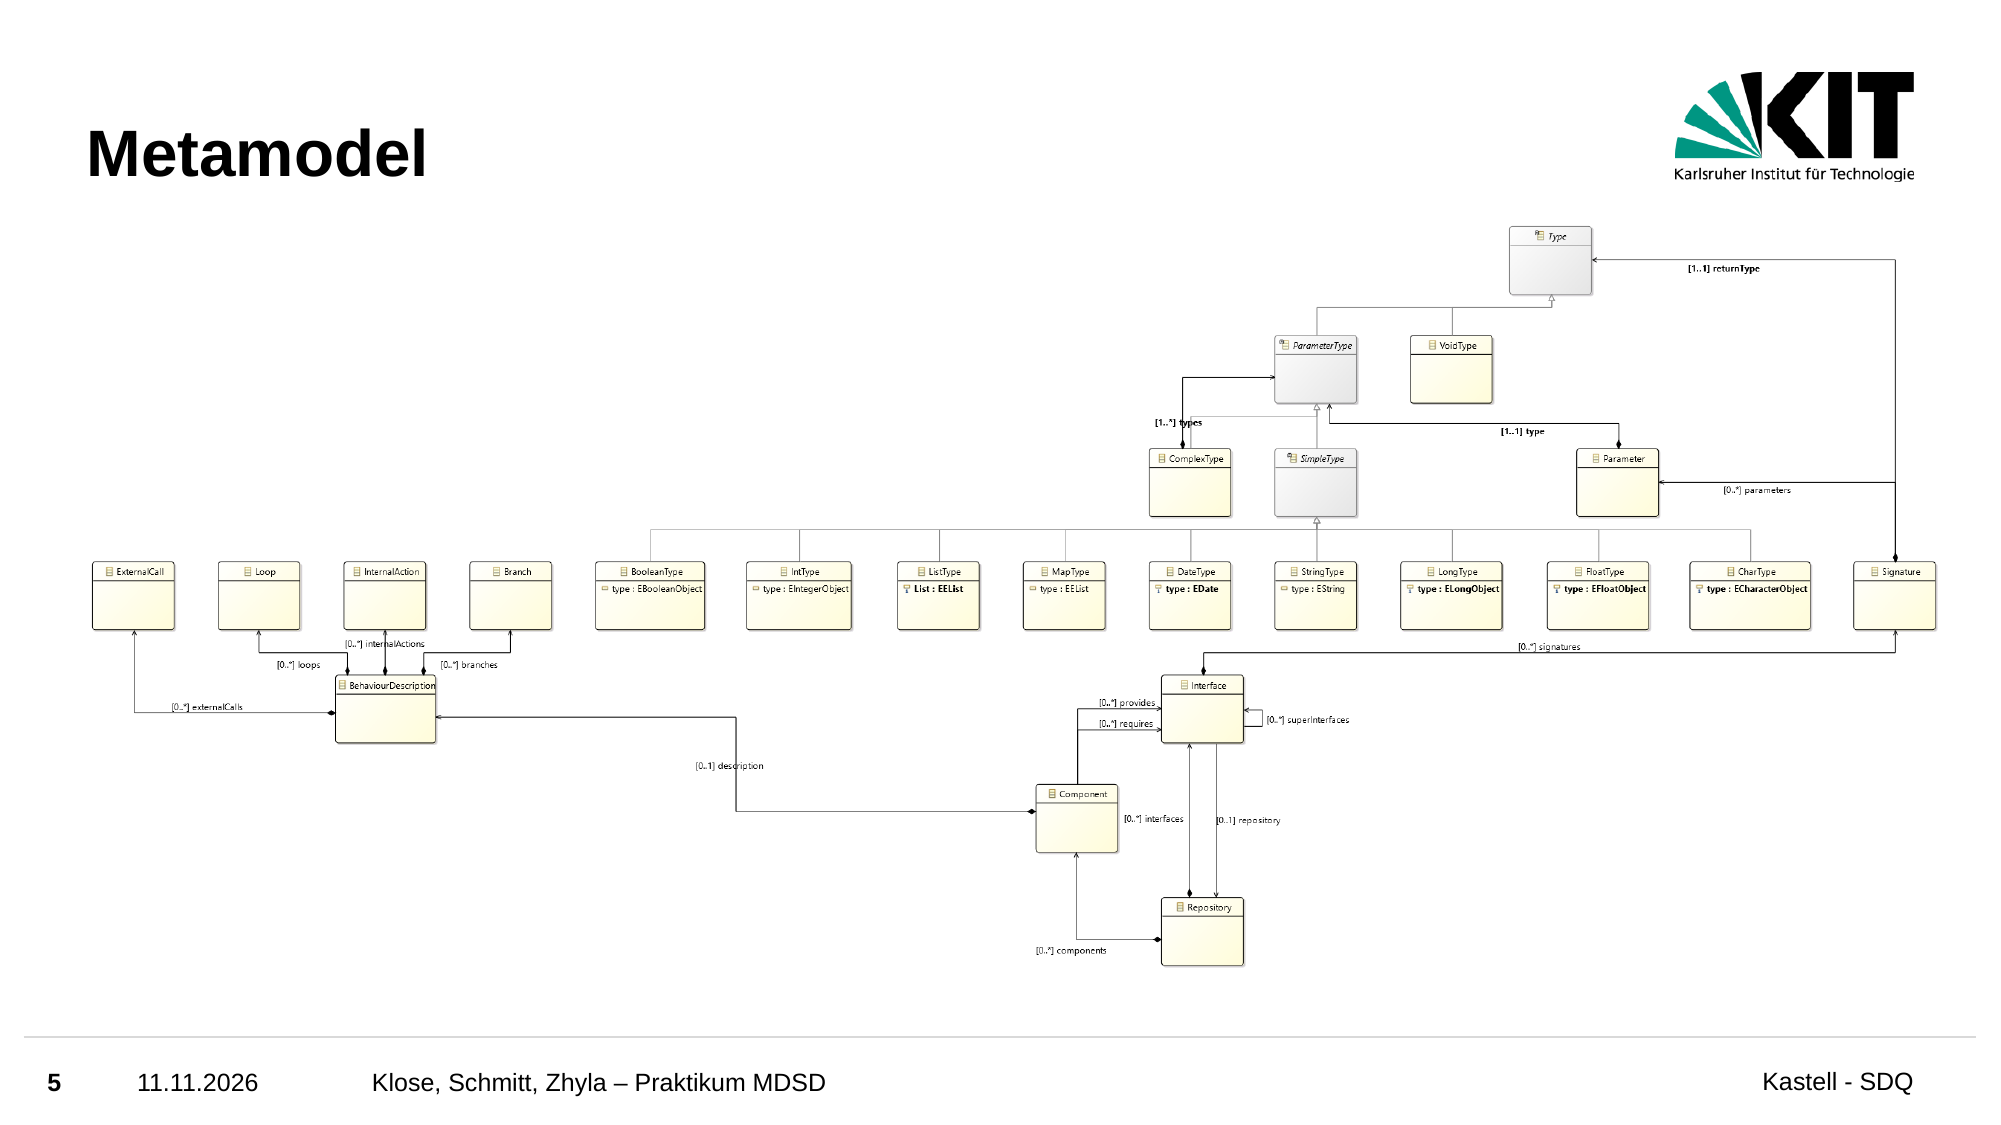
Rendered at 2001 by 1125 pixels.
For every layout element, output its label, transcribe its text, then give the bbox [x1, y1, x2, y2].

slide_number 5 [47, 1038, 119, 1125]
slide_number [137, 1038, 362, 1125]
picture [1675, 72, 1914, 182]
title Metamodel [86, 64, 1589, 191]
picture [85, 219, 1944, 974]
